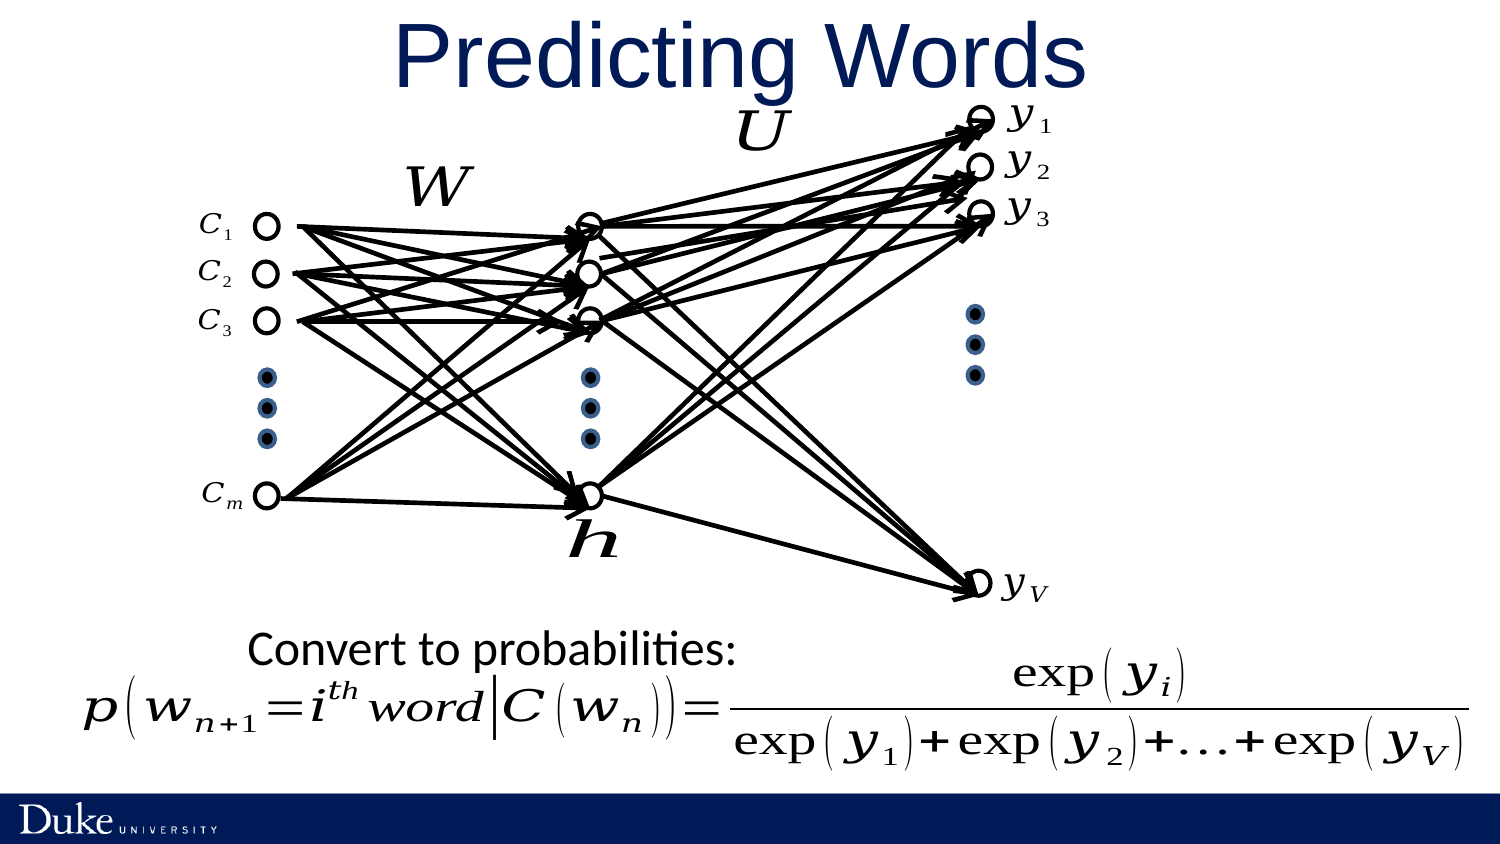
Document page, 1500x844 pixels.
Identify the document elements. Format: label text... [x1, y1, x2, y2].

picture [0, 0, 1500, 844]
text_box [577, 213, 593, 509]
text_box [981, 336, 986, 354]
title Predicting Words [65, 0, 1416, 121]
text_box [981, 366, 986, 384]
text_box Convert to probabilities: [232, 607, 754, 683]
text_box [974, 568, 993, 598]
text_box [286, 226, 579, 499]
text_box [302, 273, 578, 321]
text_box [253, 213, 279, 509]
text_box [978, 152, 995, 182]
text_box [302, 321, 579, 496]
text_box [985, 121, 995, 134]
picture [434, 500, 564, 505]
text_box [598, 125, 971, 488]
text_box [981, 199, 996, 227]
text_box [601, 496, 967, 584]
text_box [981, 305, 986, 323]
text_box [600, 119, 970, 125]
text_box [296, 234, 582, 322]
